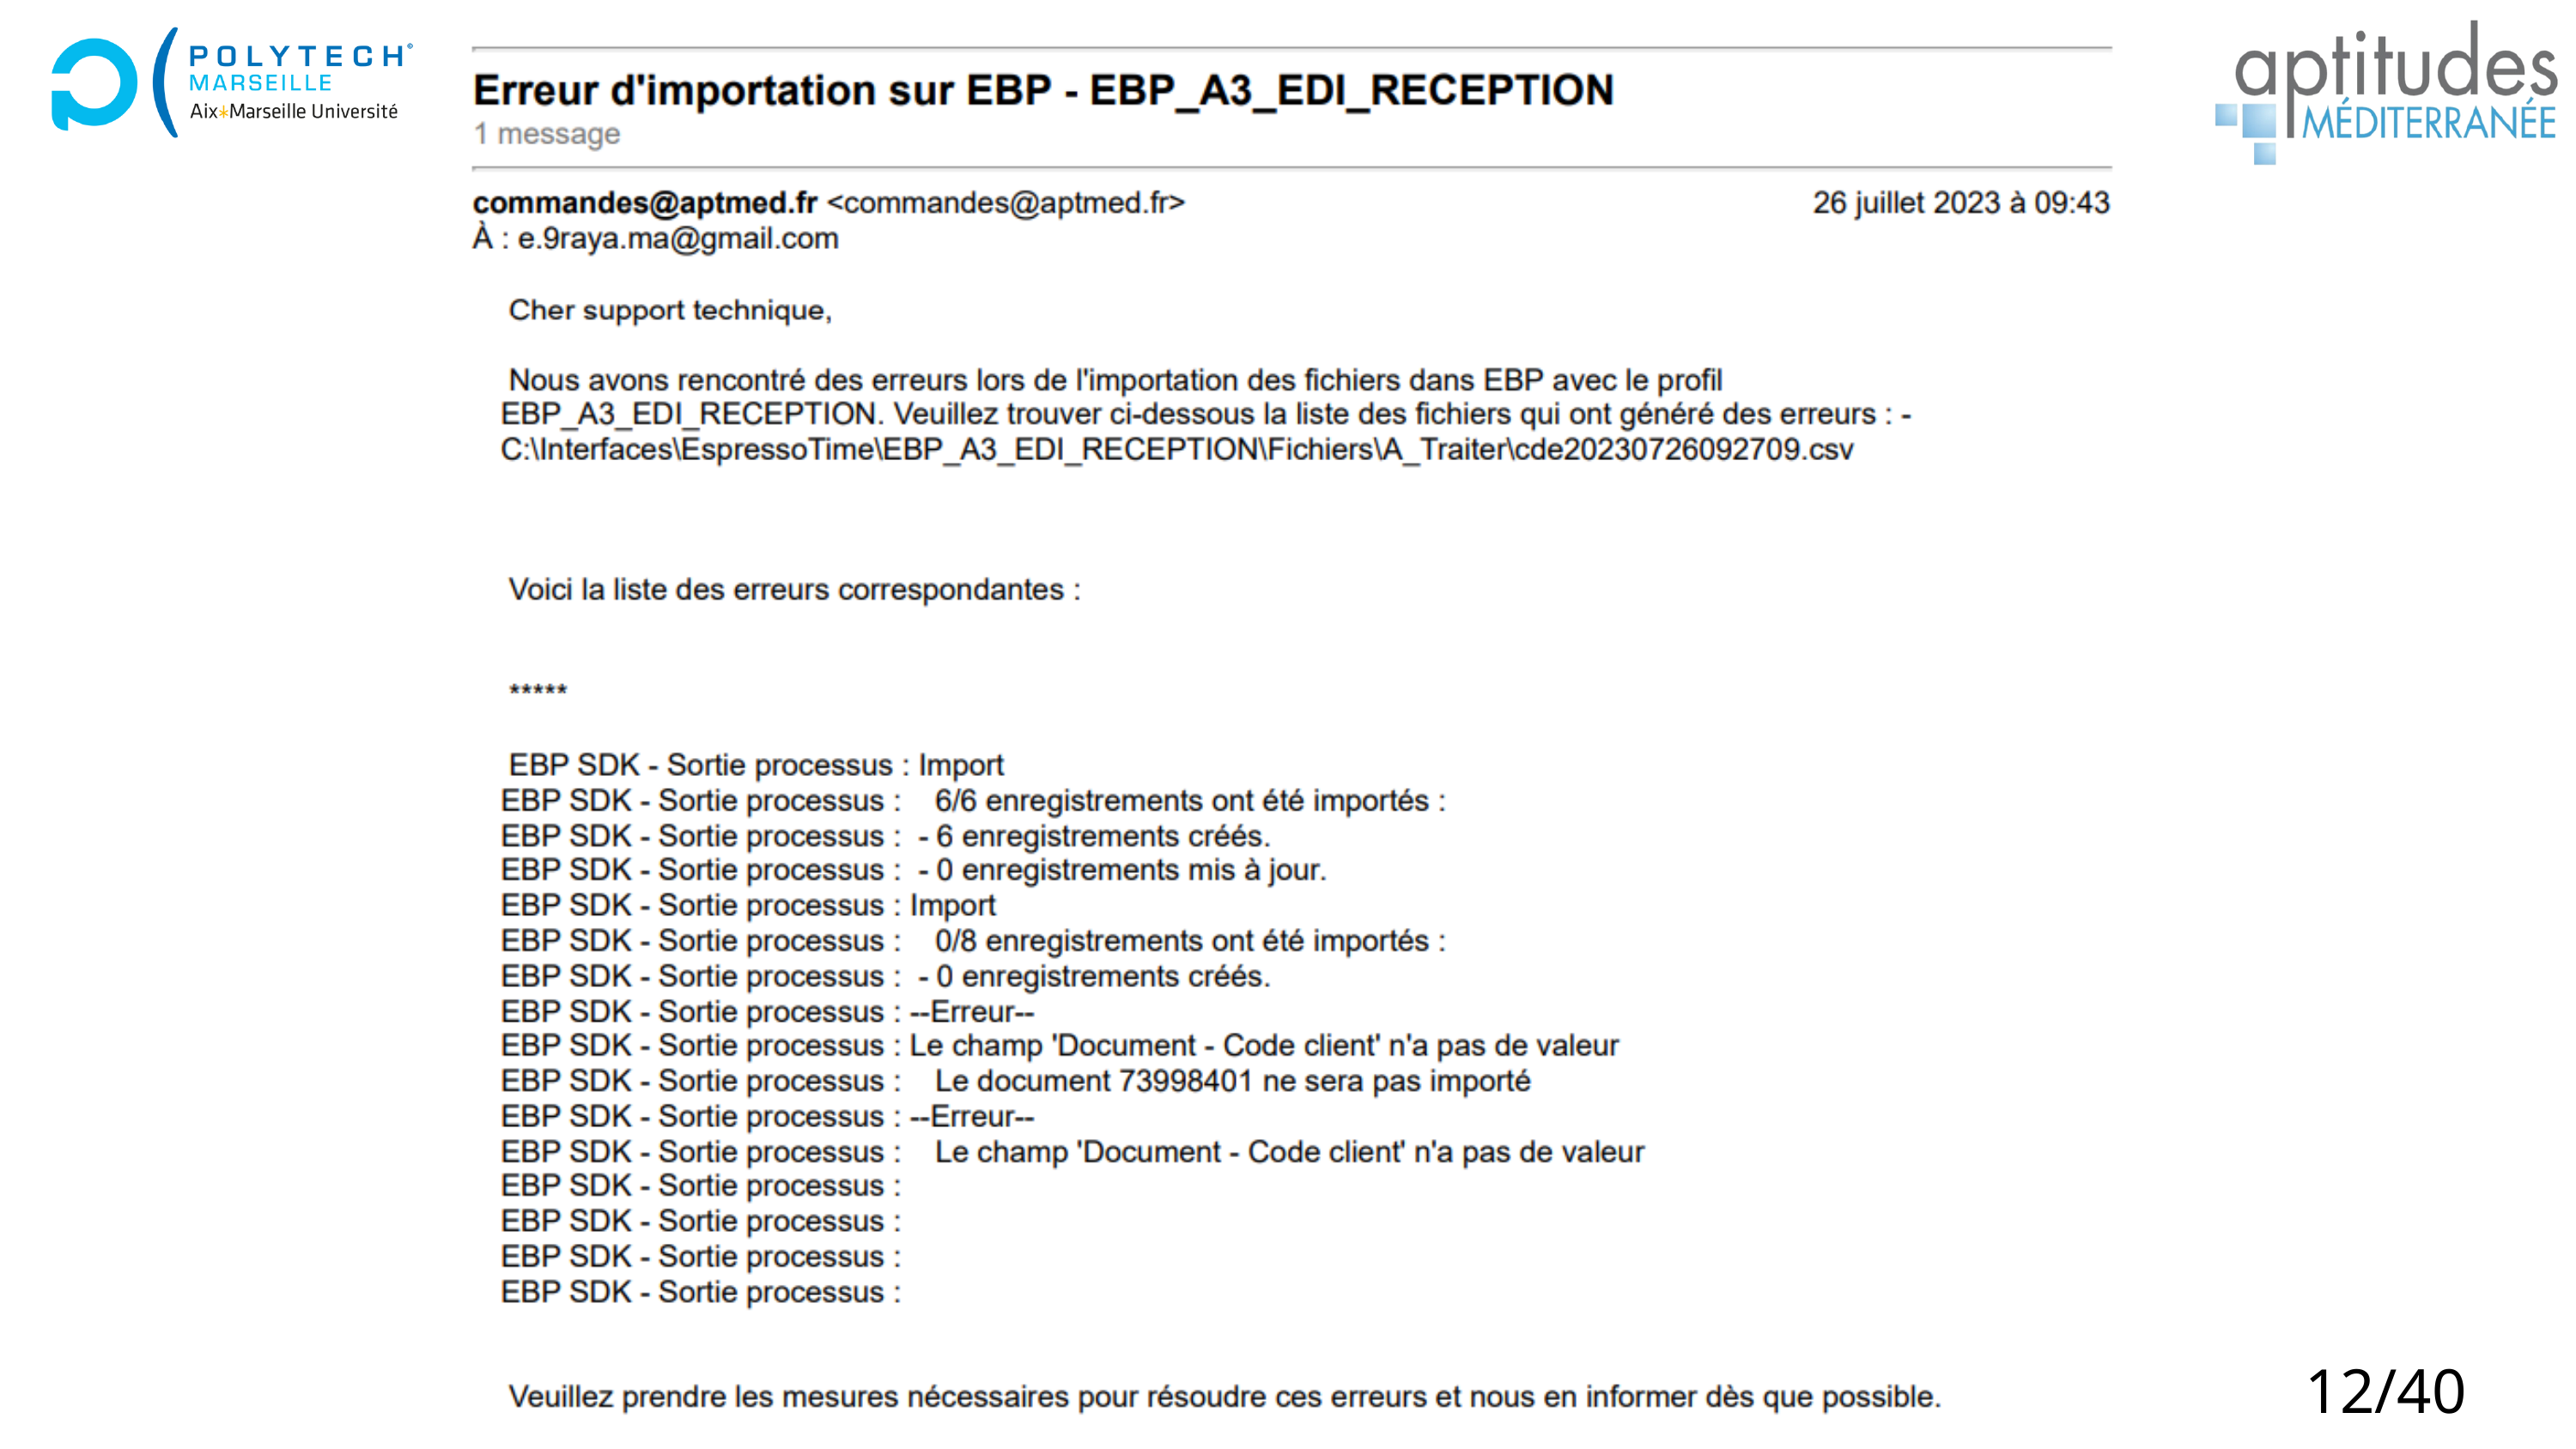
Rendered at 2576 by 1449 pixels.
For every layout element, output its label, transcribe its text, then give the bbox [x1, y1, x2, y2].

text_box [24, 0, 440, 164]
text_box [416, 27, 2160, 1422]
text_box 12/40 [2305, 1340, 2576, 1426]
text_box [2196, 0, 2576, 190]
